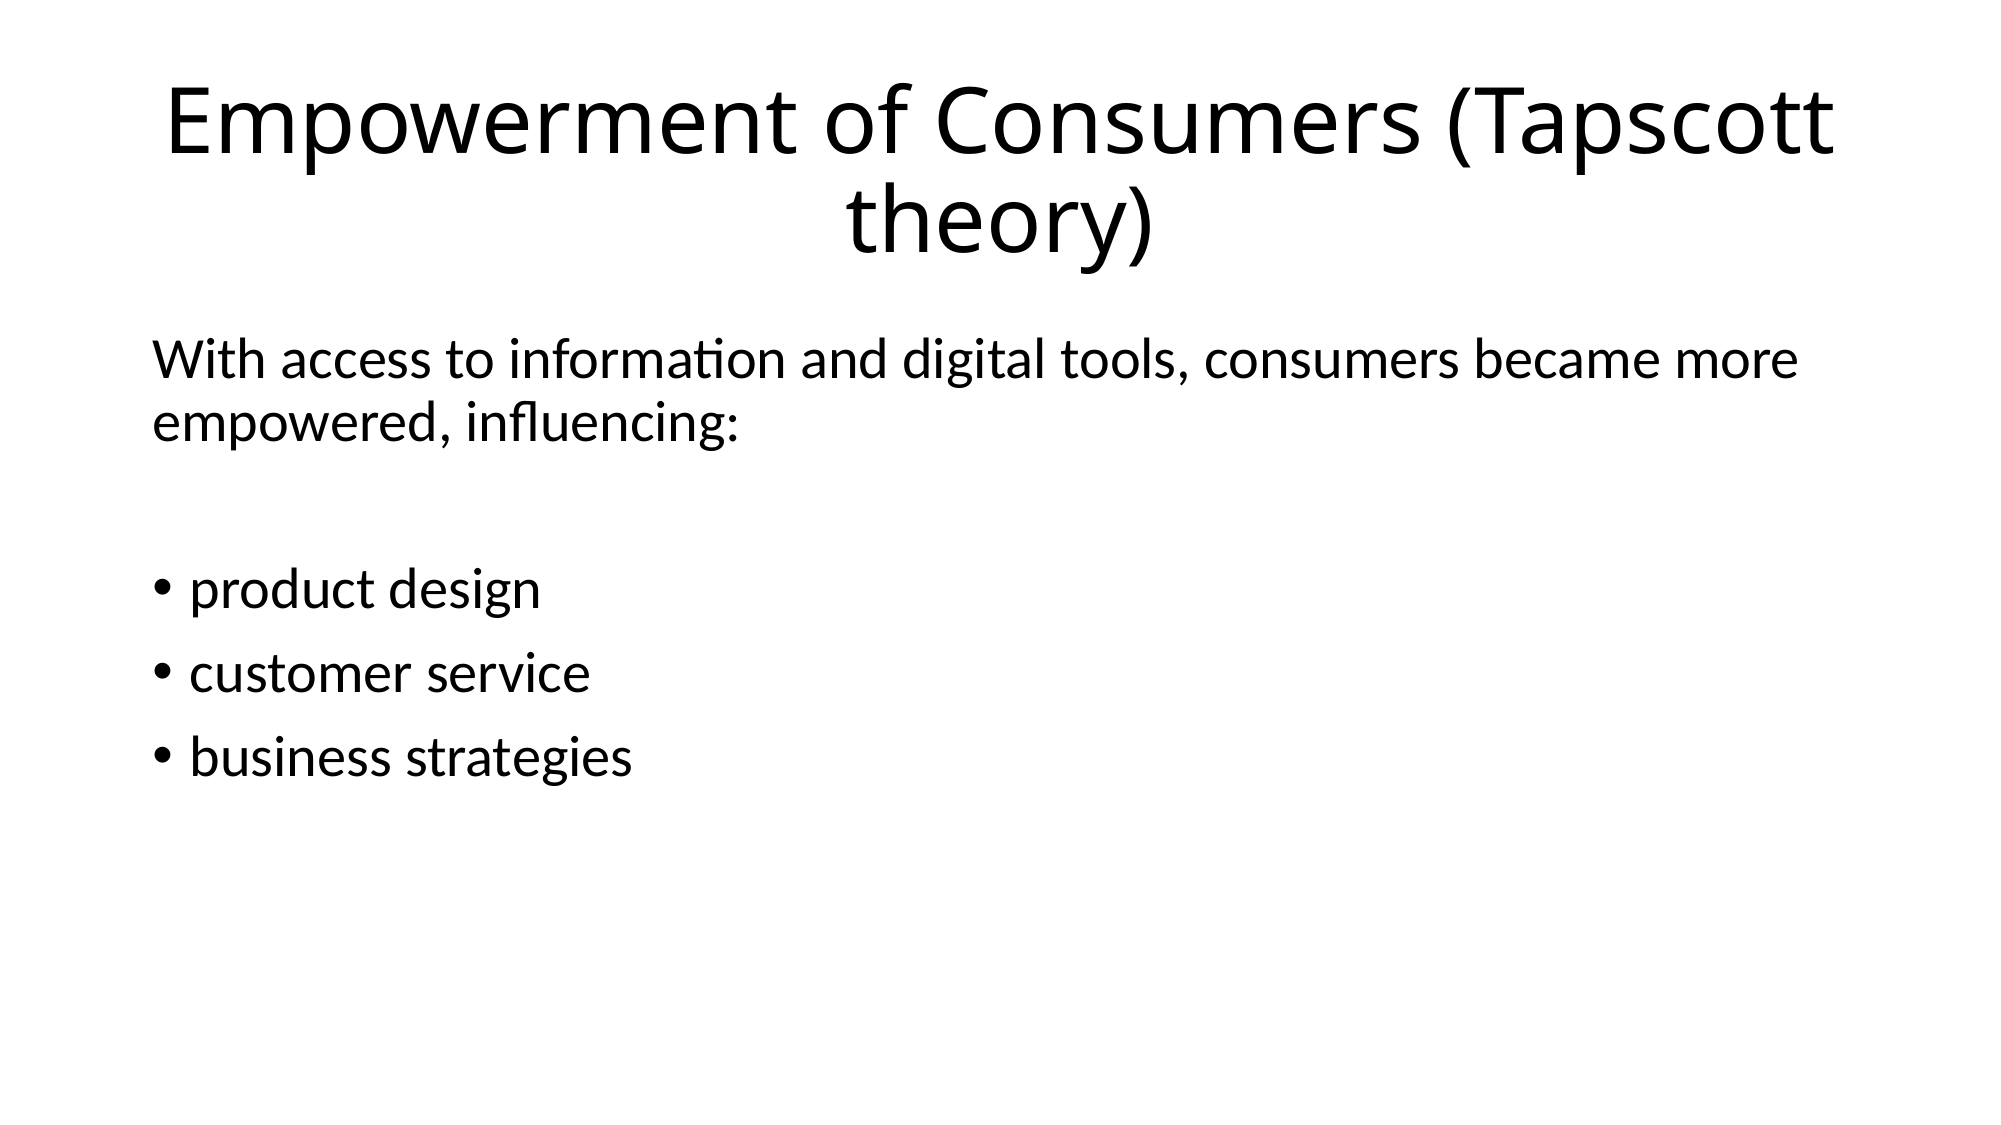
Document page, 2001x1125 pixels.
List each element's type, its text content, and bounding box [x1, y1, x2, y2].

list With access to information and digital tools, consumers became more empowered, influencing: product design customer service business strategies [137, 299, 1863, 818]
title Empowerment of Consumers (Tapscott theory) [38, 64, 1962, 282]
